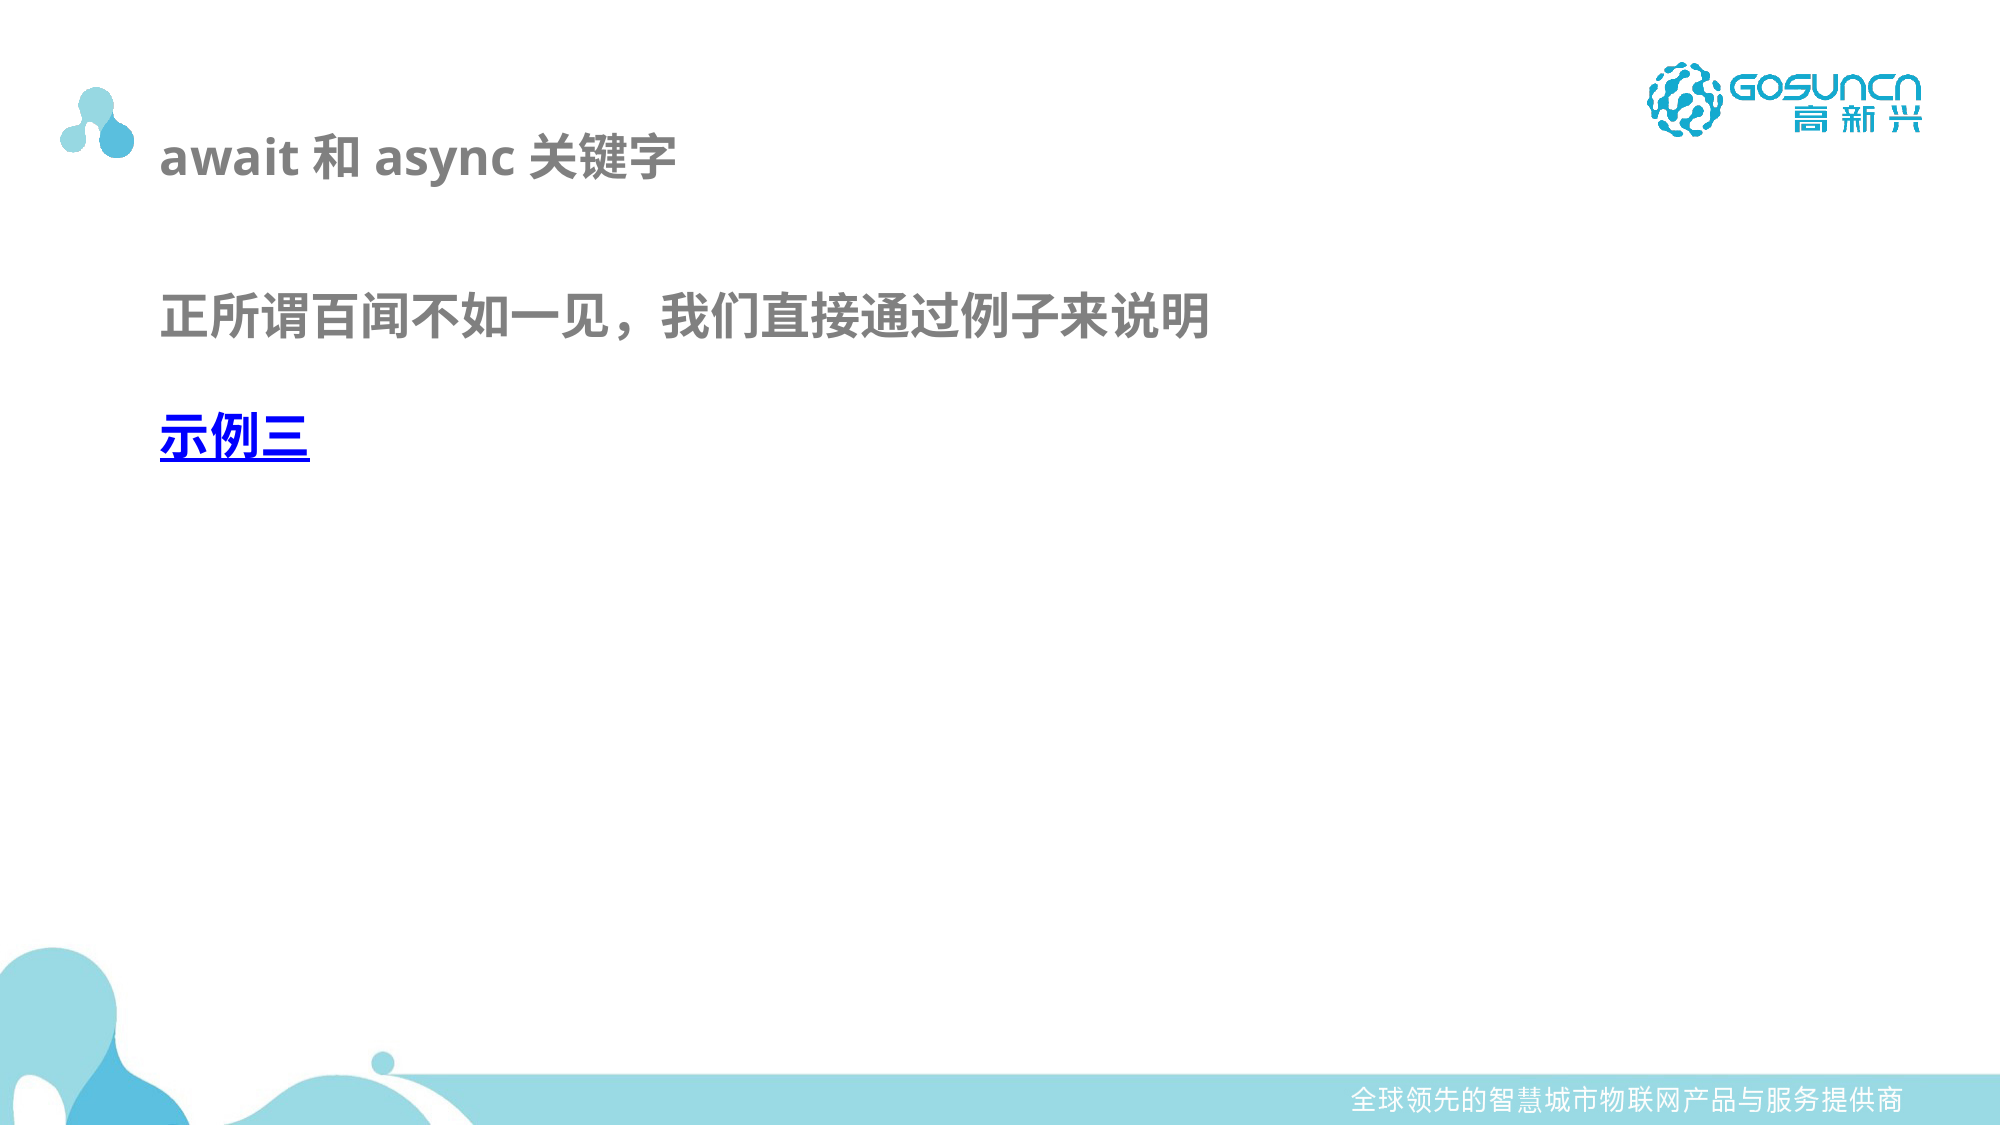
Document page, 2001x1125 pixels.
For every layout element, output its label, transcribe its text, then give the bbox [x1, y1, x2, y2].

text_box 正所谓百闻不如一见，我们直接通过例子来说明 示例三 [152, 276, 1892, 485]
text_box await和async关键字 [152, 59, 1523, 194]
picture [60, 87, 134, 158]
picture [0, 928, 2000, 1125]
picture [1647, 62, 1922, 137]
